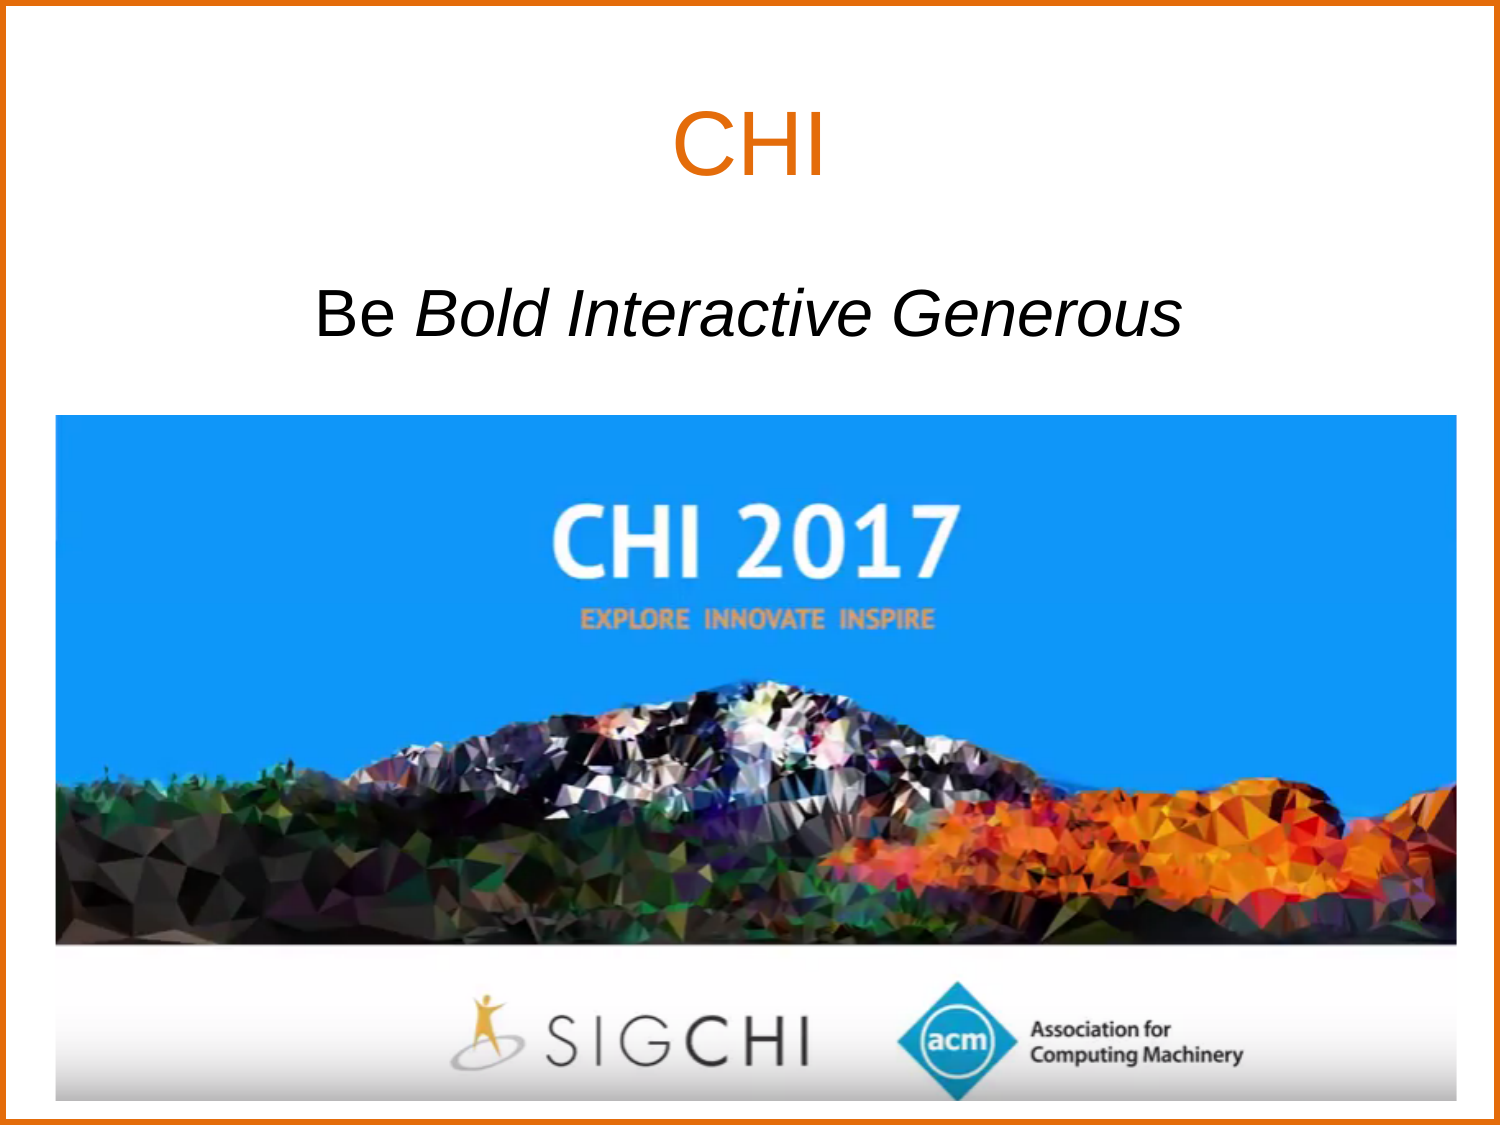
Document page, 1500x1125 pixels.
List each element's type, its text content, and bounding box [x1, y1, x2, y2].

picture [38, 415, 1462, 1101]
list Be Bold Interactive Generous [75, 262, 1425, 414]
title CHI [75, 45, 1425, 233]
